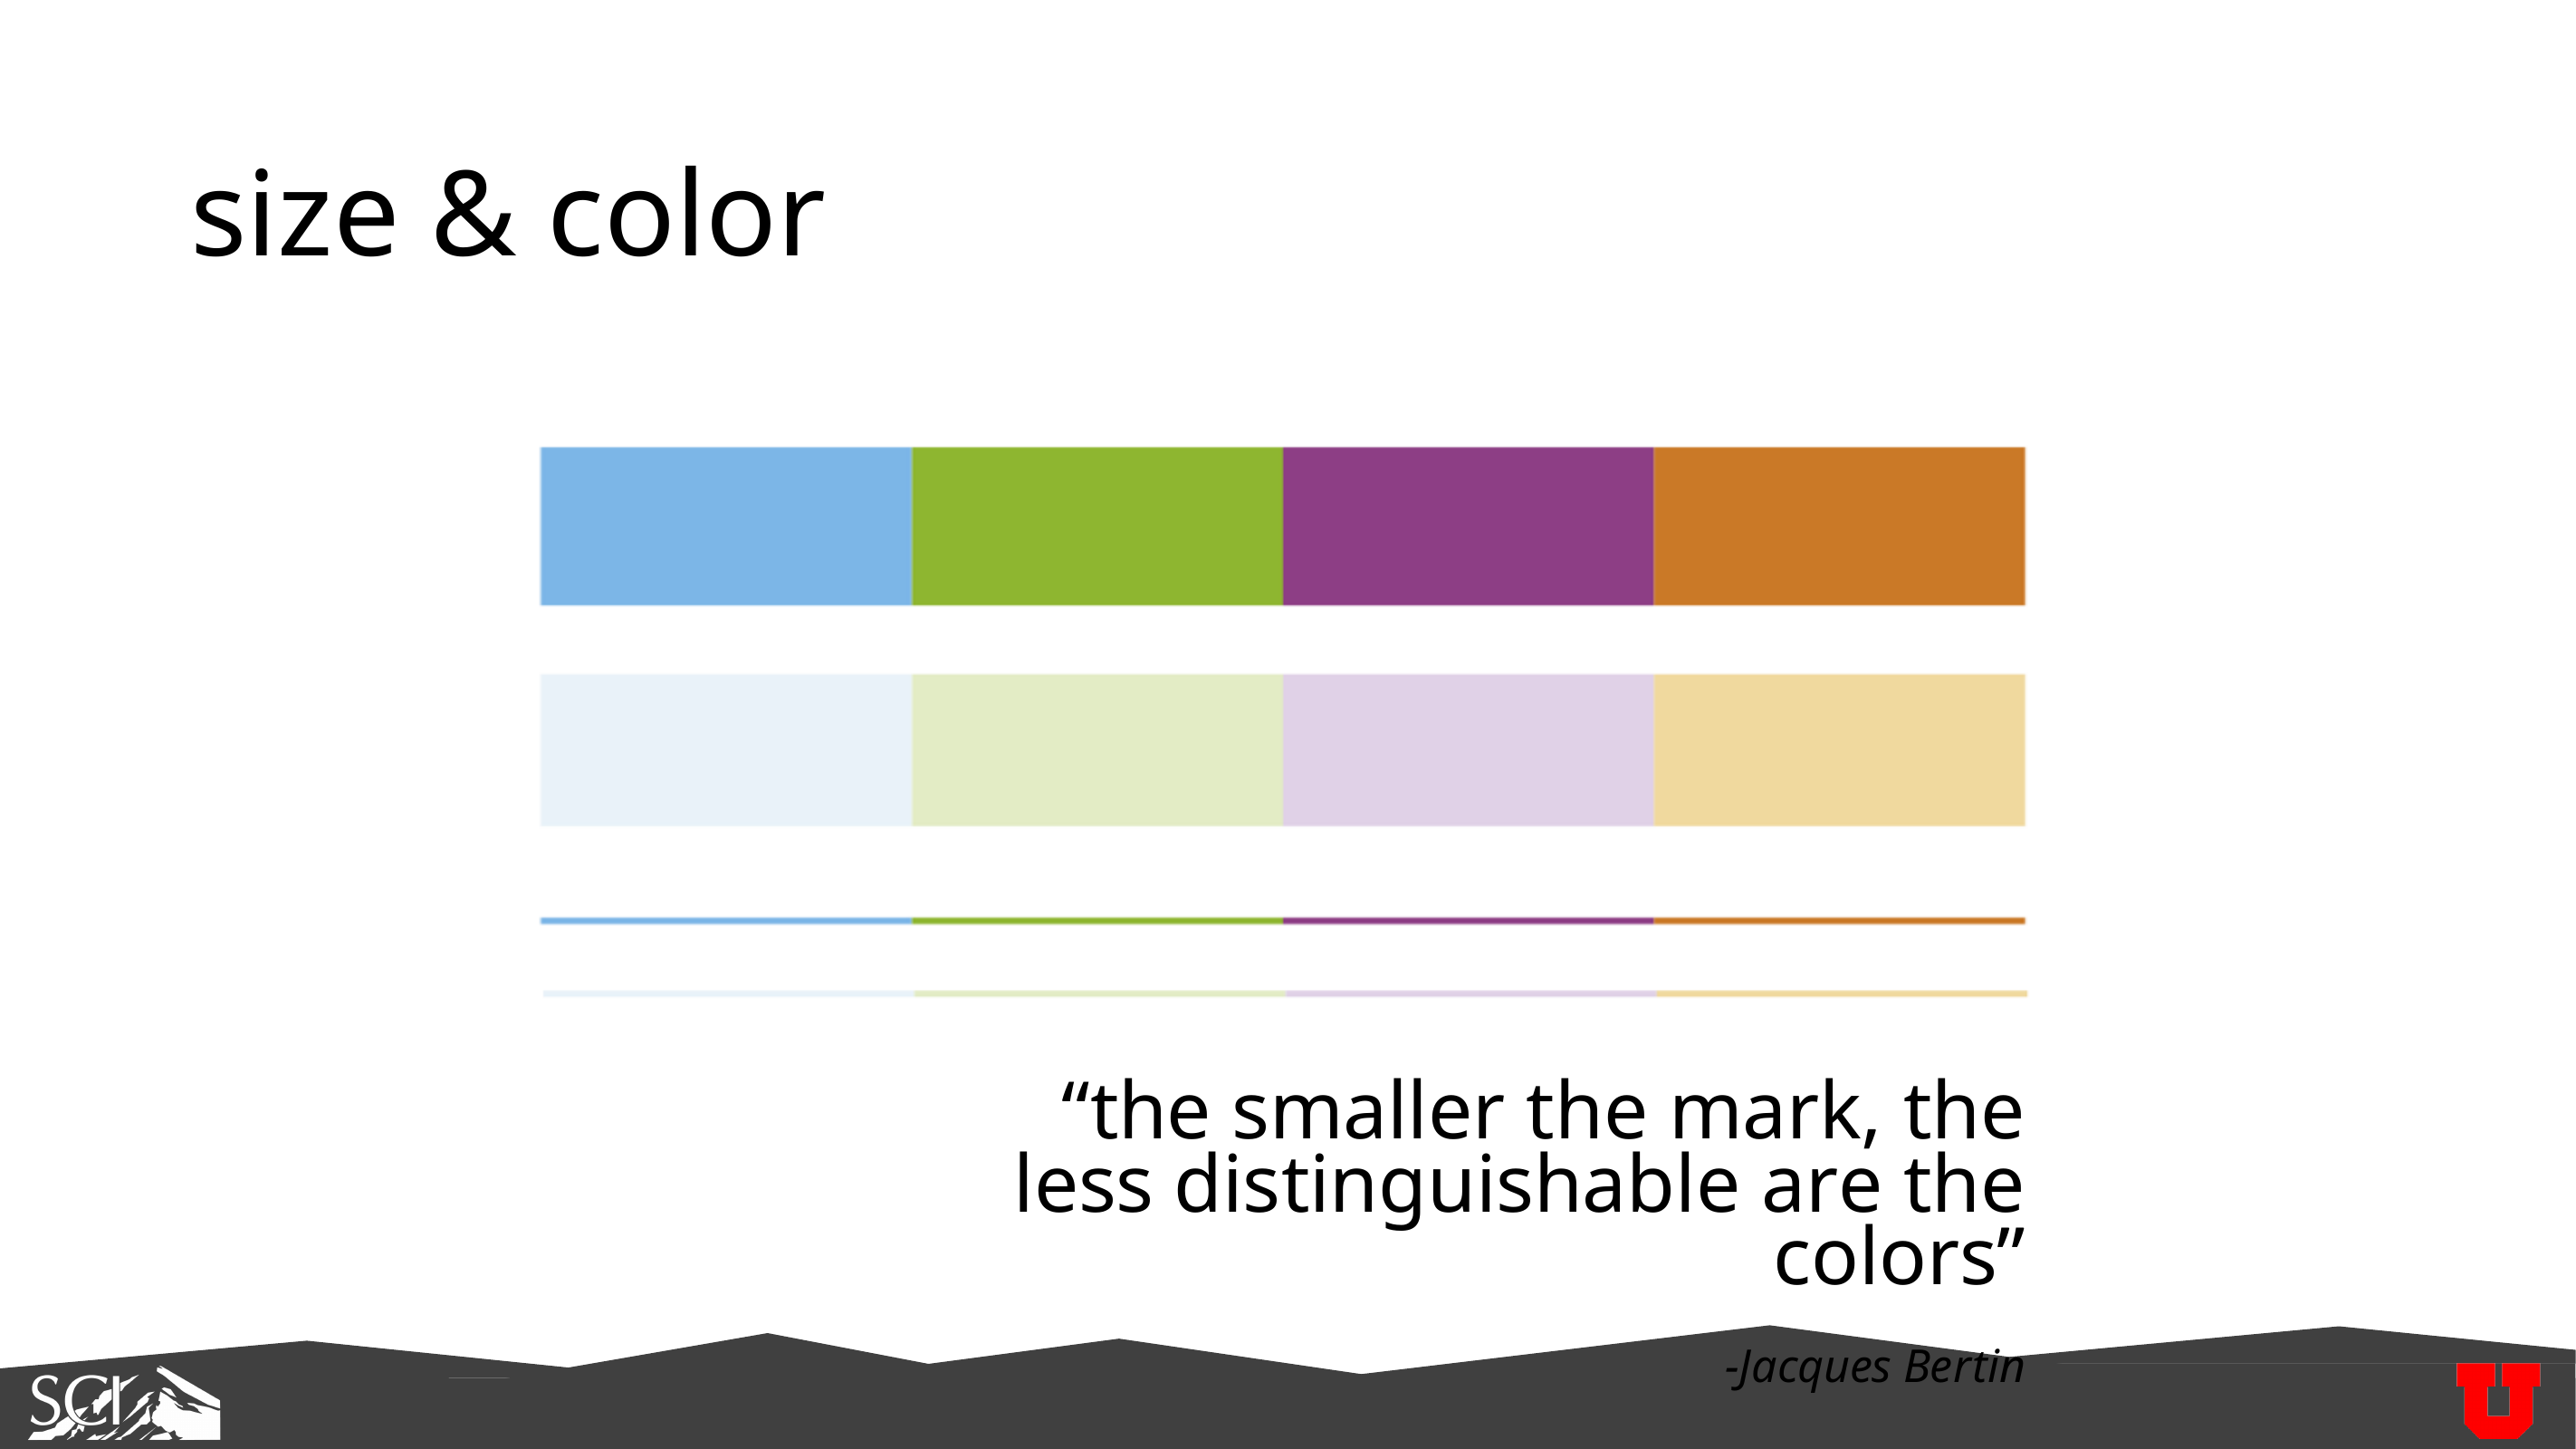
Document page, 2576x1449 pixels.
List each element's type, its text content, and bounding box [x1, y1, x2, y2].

picture [2455, 1363, 2542, 1442]
text_box [532, 438, 2043, 1011]
title size & color [177, 77, 2399, 358]
picture [27, 1363, 222, 1442]
text_box “the smaller the mark, the less distinguishable are the colors” -Jacques Bertin [914, 1080, 2026, 1392]
